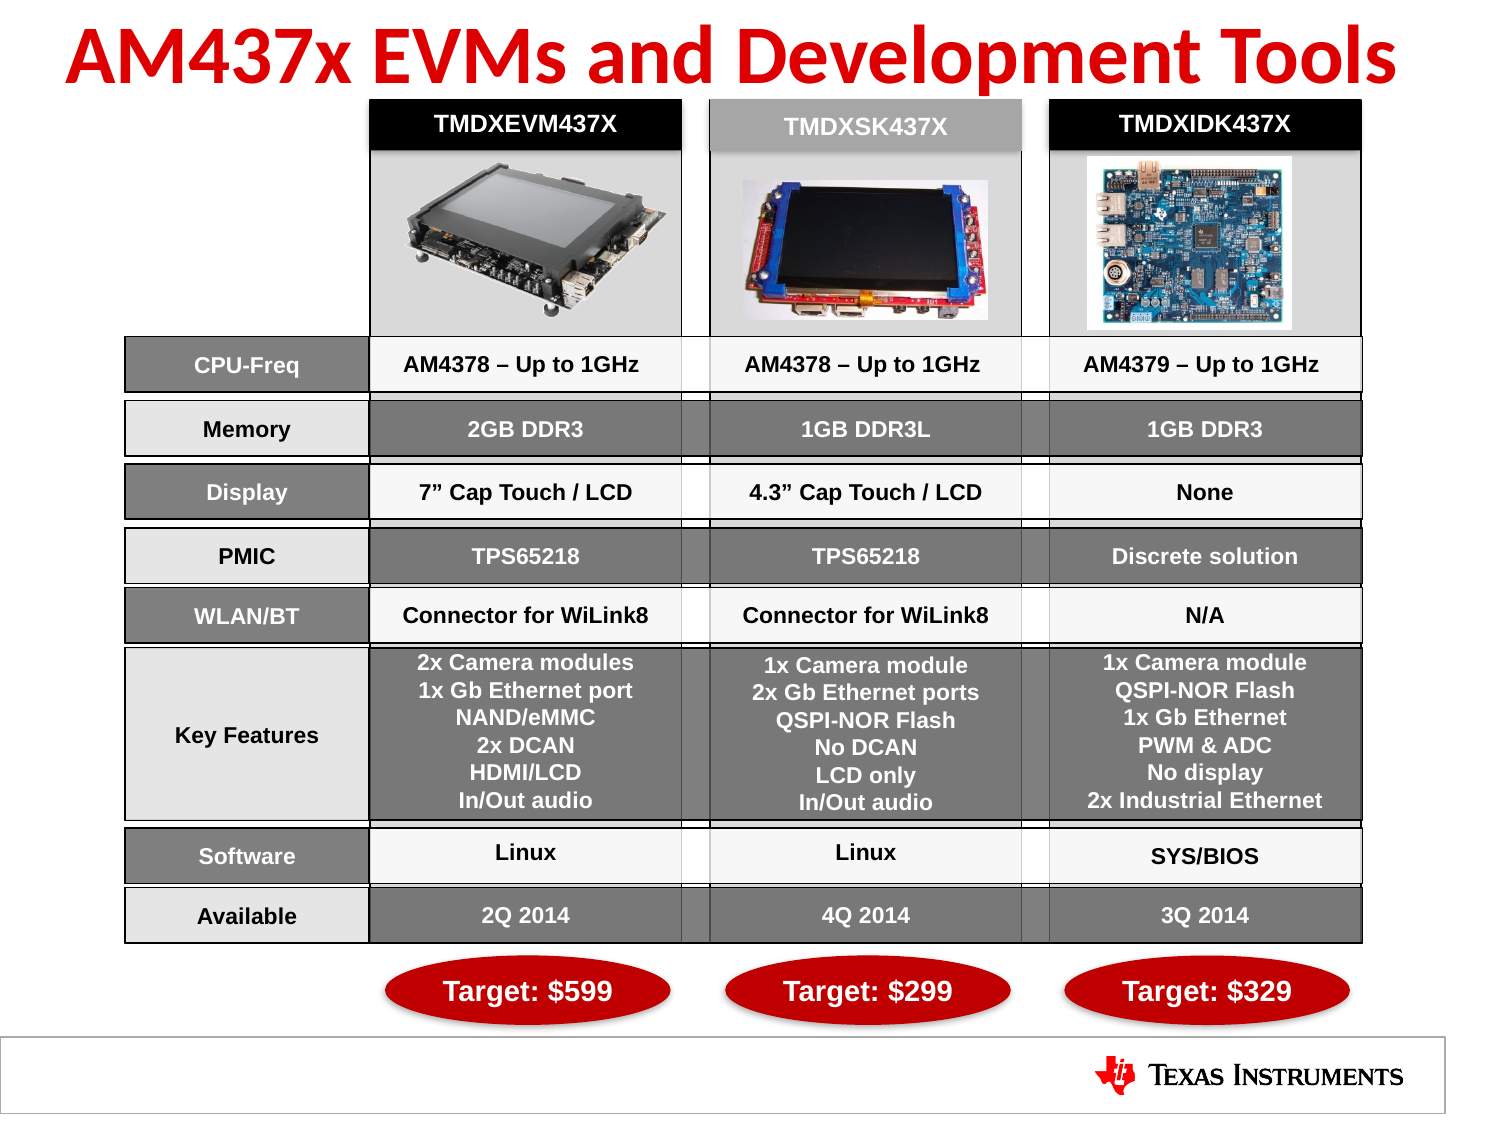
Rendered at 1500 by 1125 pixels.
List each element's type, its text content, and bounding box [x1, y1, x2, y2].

picture [1095, 1056, 1403, 1095]
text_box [124, 99, 1363, 1026]
title AM437x EVMs and Development Tools [37, 0, 1426, 126]
